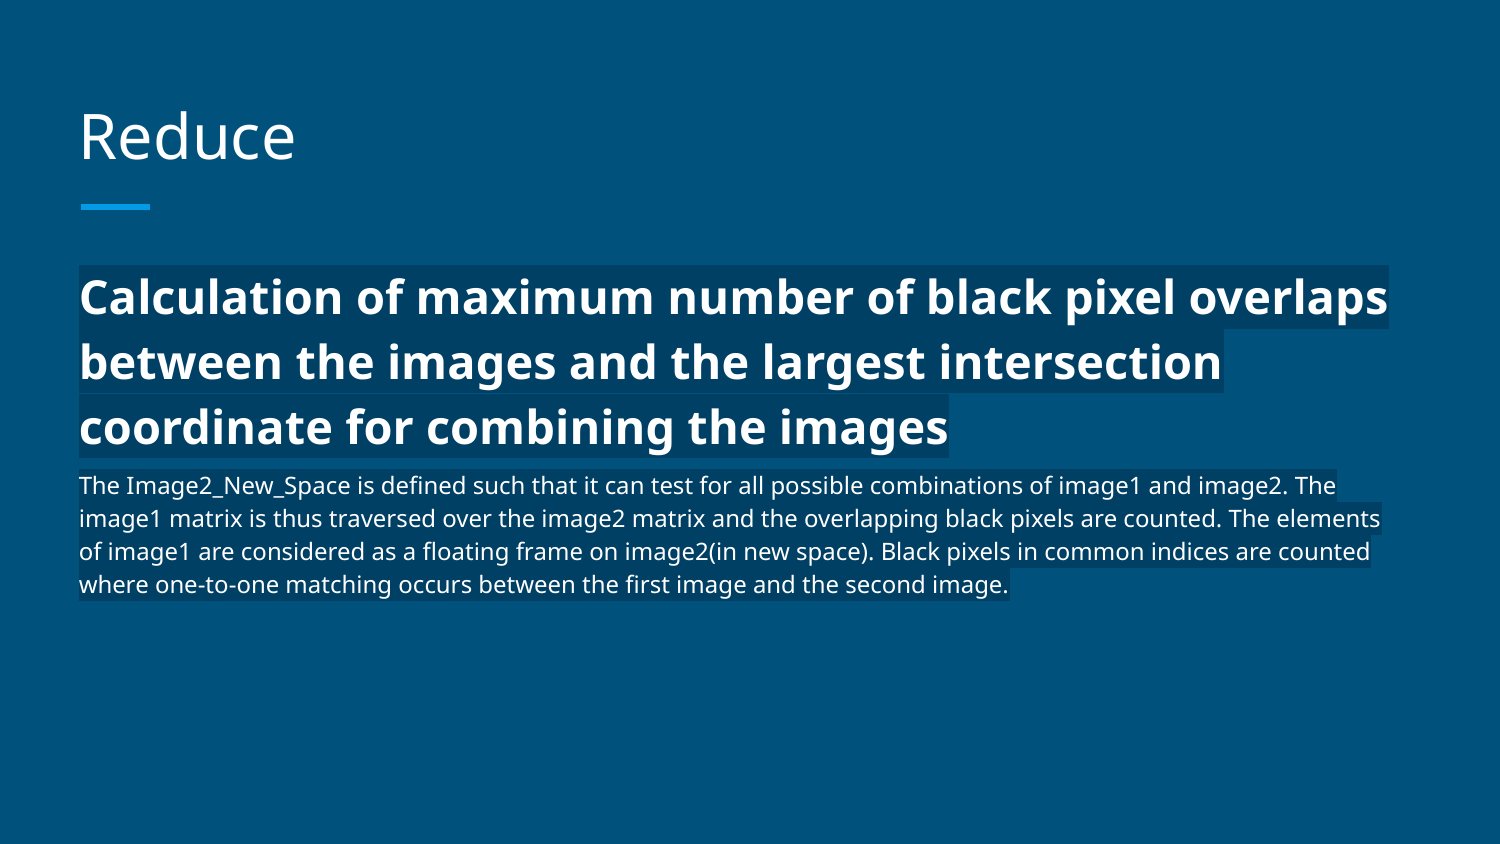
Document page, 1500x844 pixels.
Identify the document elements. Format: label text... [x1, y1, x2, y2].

title Reduce [63, 75, 1437, 188]
list Calculation of maximum number of black pixel overlaps between the images and the largest intersection coordinate for combining the images The Image2_New_Space is defined such that it can test for all possible combinations of image1 and image2. The image1 matrix is thus traversed over the image2 matrix and the overlapping black pixels are counted. The elements of image1 are considered as a floating frame on image2(in new space). Black pixels in common indices are counted where one-to-one matching occurs between the first image and the second image. [63, 244, 1437, 750]
